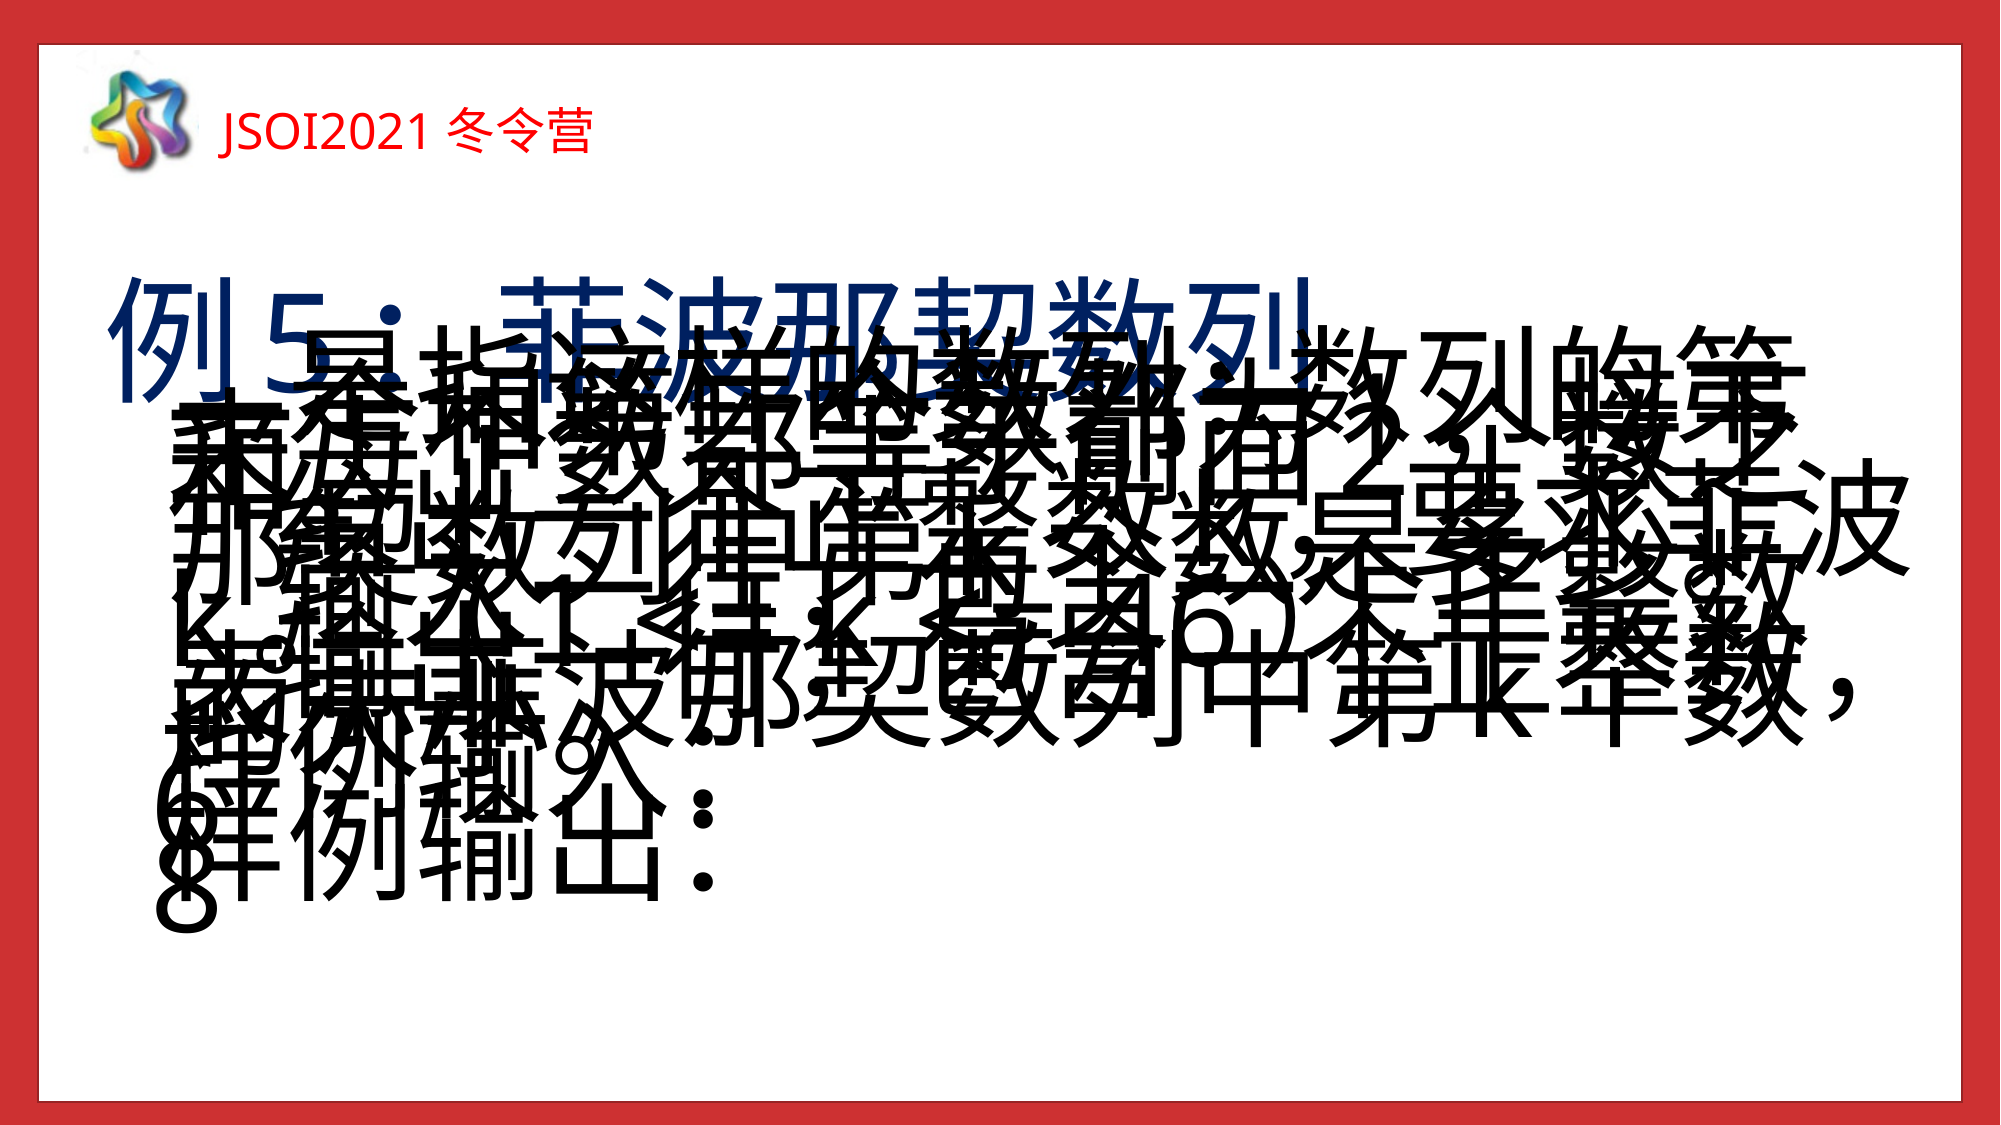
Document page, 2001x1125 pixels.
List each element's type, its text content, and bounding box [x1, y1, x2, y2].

picture [76, 50, 199, 181]
list 例5：菲波那契数列 是指这样的数列: 数列的第一个和第二个数都为1，接下来每个数都等于前面2个数之和。 给出一个正整数k，要求菲波那契数列中第k个数是多少。 输入一行，包含一个正整数k。（1 <= k <= 46） 输出一行，包含一个正整数，表示菲波那契数列中第k个数的大小。 样例输入： 6 样例输出： 8 [69, 214, 1934, 967]
